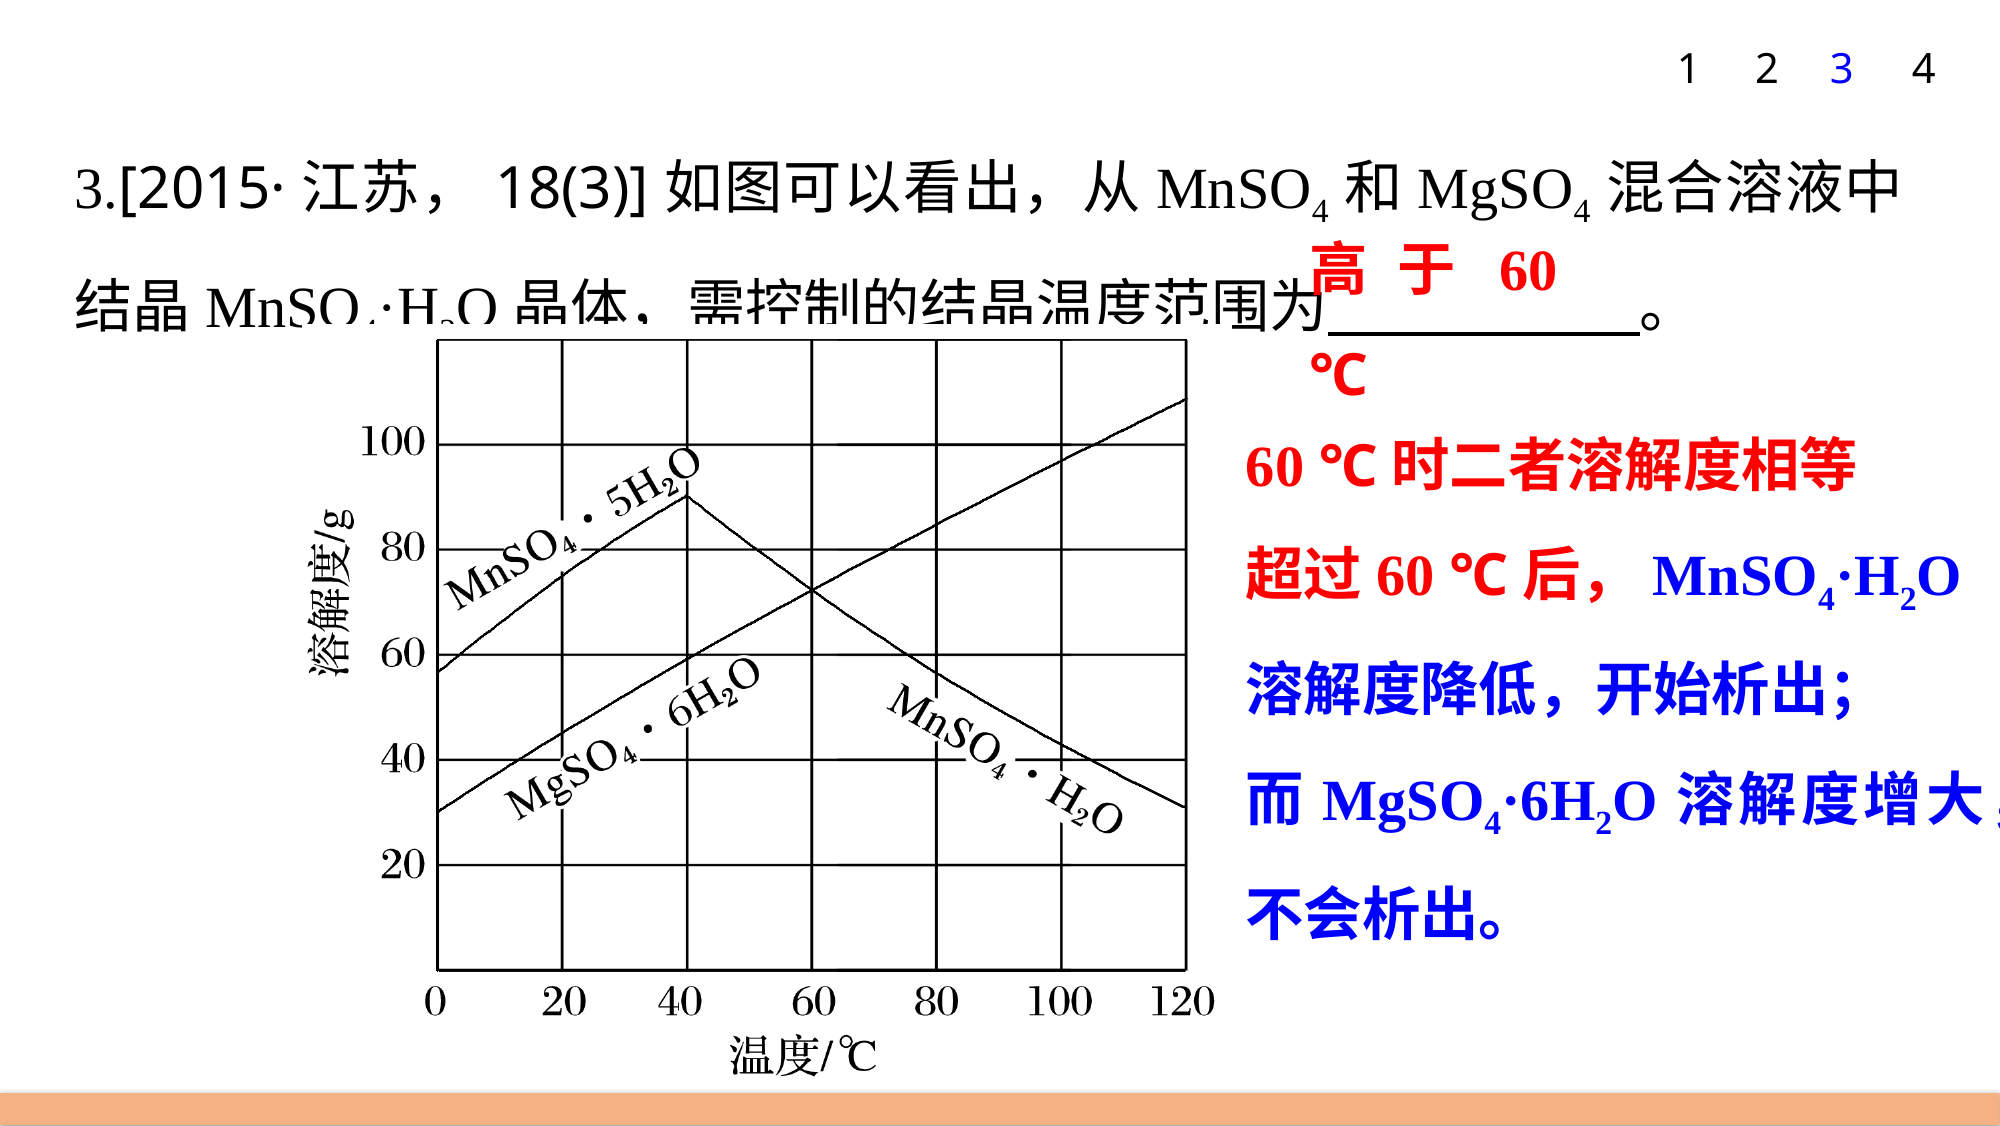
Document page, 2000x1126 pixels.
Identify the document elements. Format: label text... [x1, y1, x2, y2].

text_box 3.[2015·江苏，18(3)]如图可以看出，从MnSO4和MgSO4混合溶液中结晶MnSO4·H2O晶体，需控制的结晶温度范围为 。 [54, 99, 1923, 359]
text_box 2 [1737, 19, 1800, 114]
text_box [0, 1092, 2000, 1126]
text_box 1 [1655, 19, 1721, 114]
text_box 60 ℃时二者溶解度相等 超过60 ℃后，MnSO4·H2O 溶解度降低，开始析出； 而MgSO4·6H2O溶解度增大， 不会析出。 [1237, 385, 2000, 954]
text_box 3 [1816, 19, 1874, 114]
text_box 4 [1890, 19, 1956, 114]
picture [302, 324, 1233, 1094]
text_box 高于60 ℃ [1294, 189, 1573, 310]
